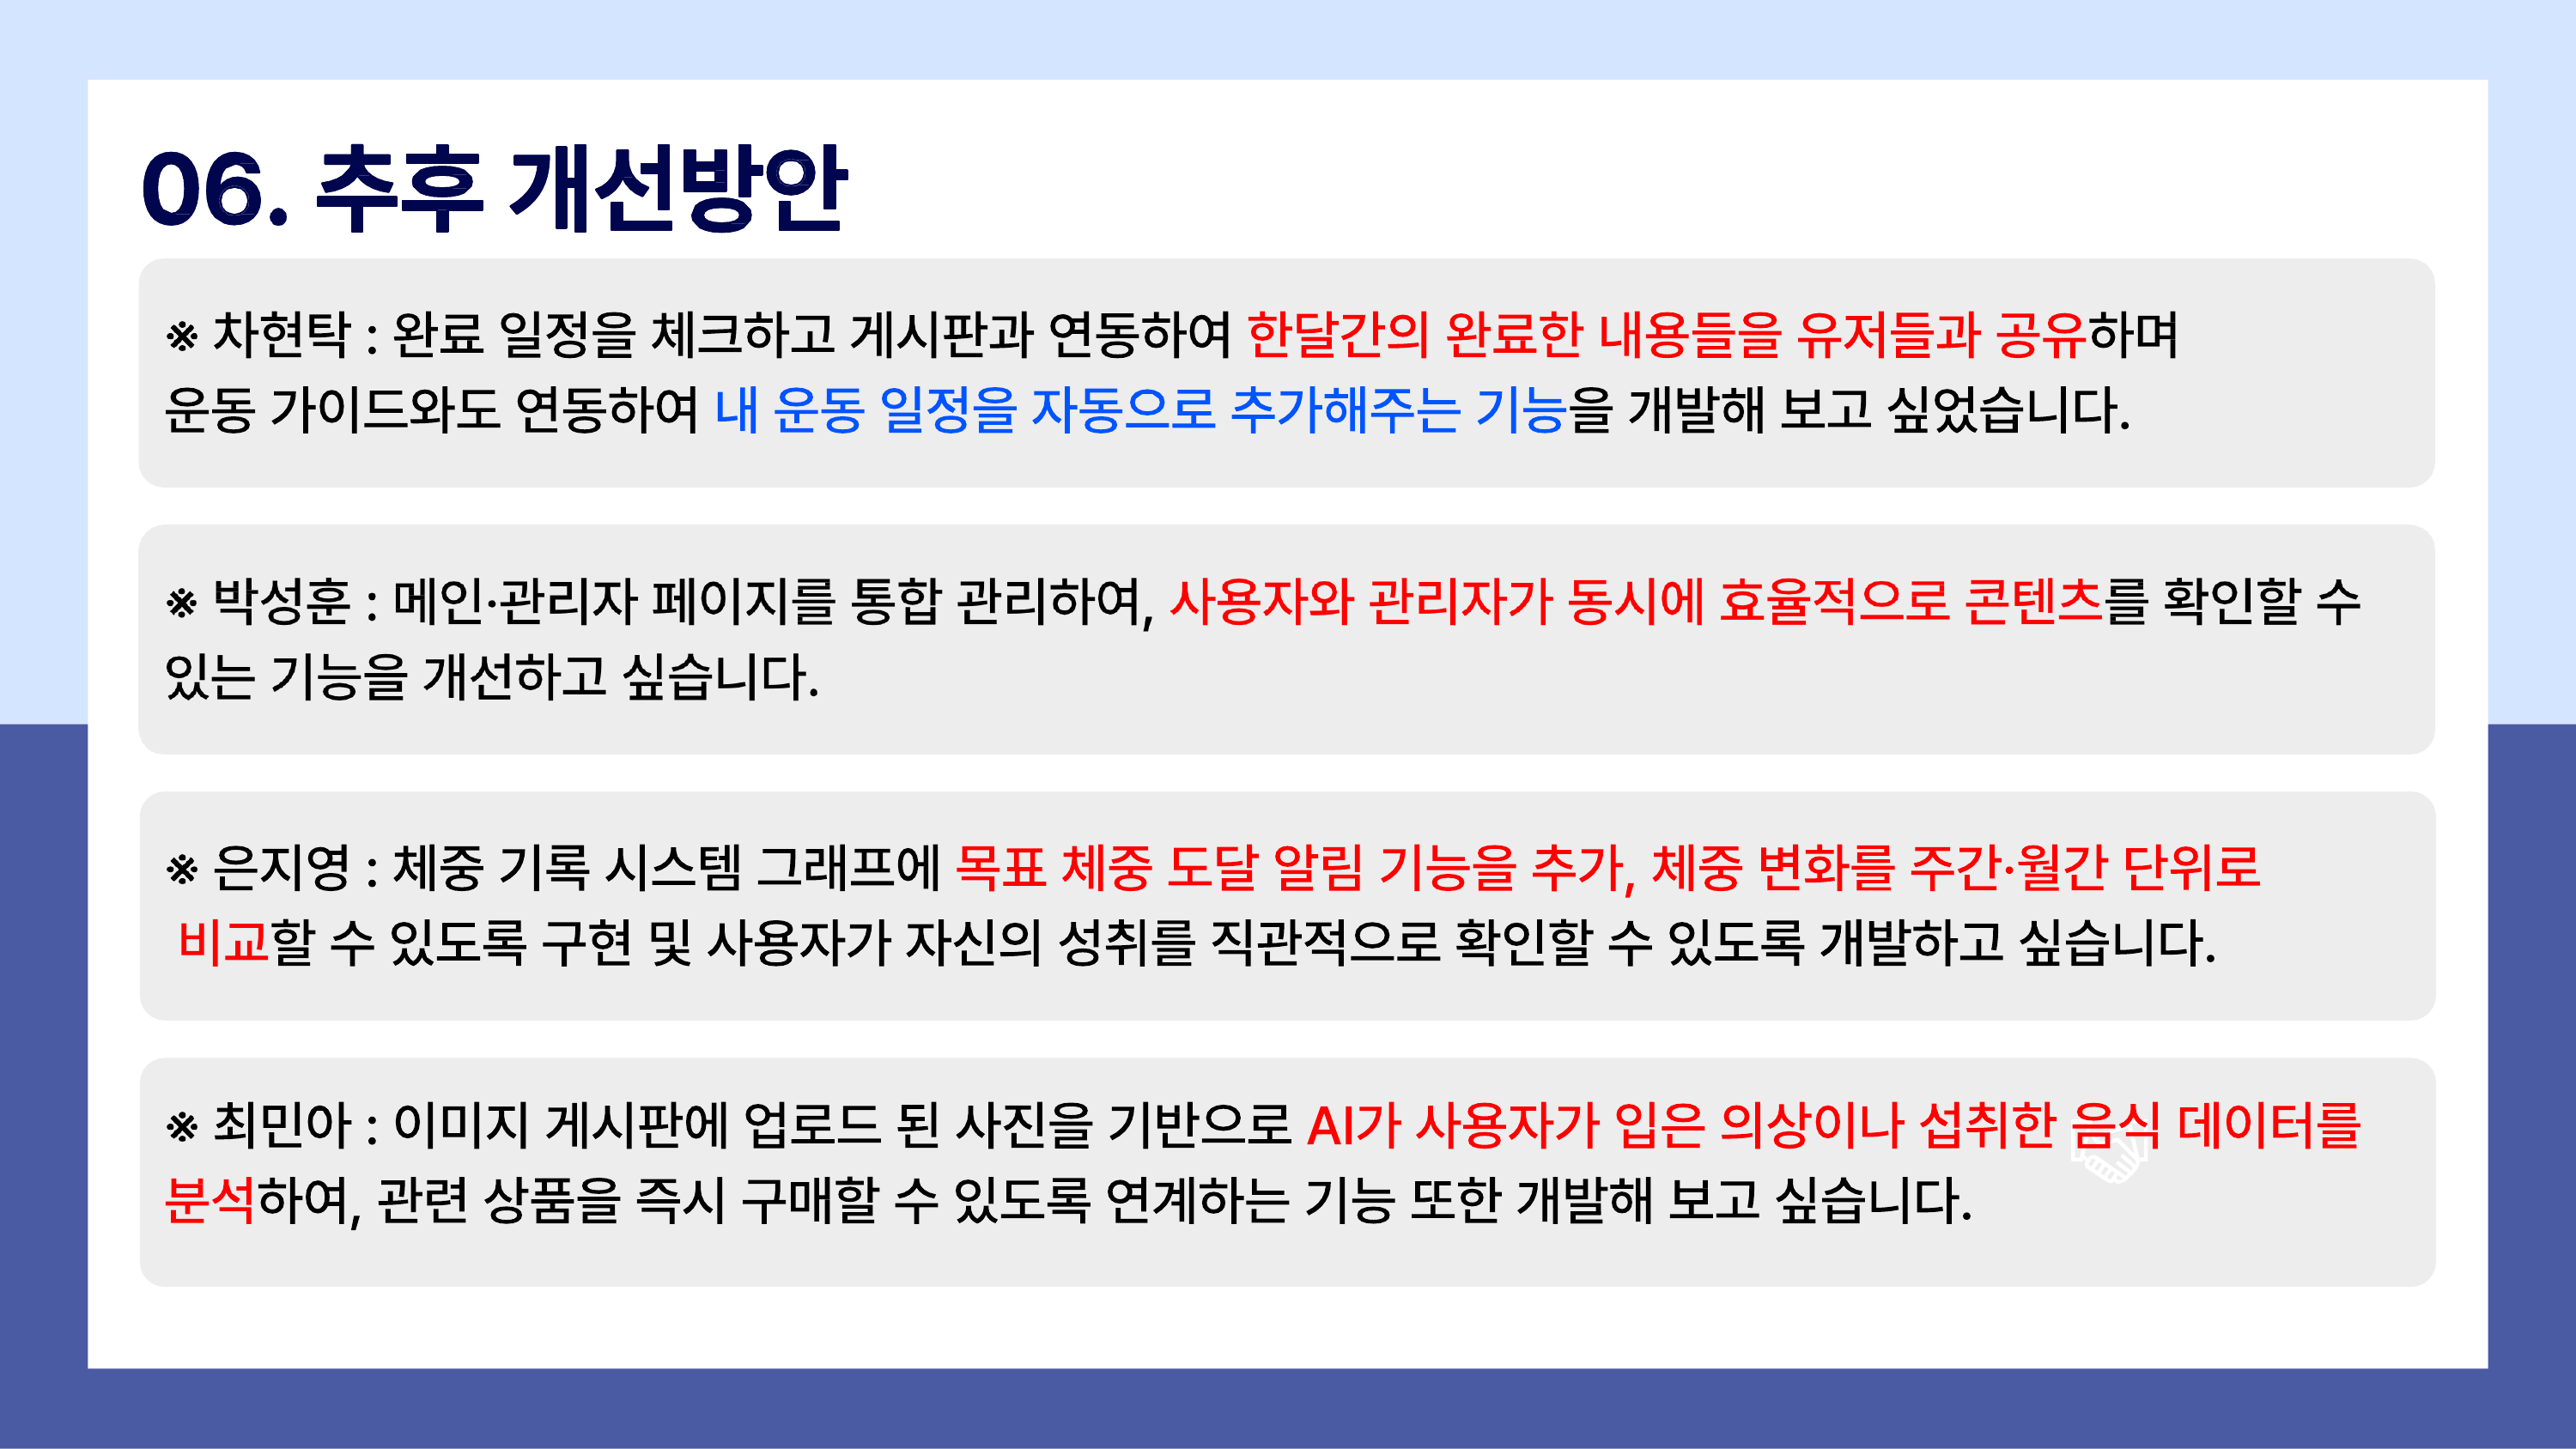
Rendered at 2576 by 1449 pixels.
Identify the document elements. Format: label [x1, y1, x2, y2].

text_box [88, 79, 2488, 1369]
